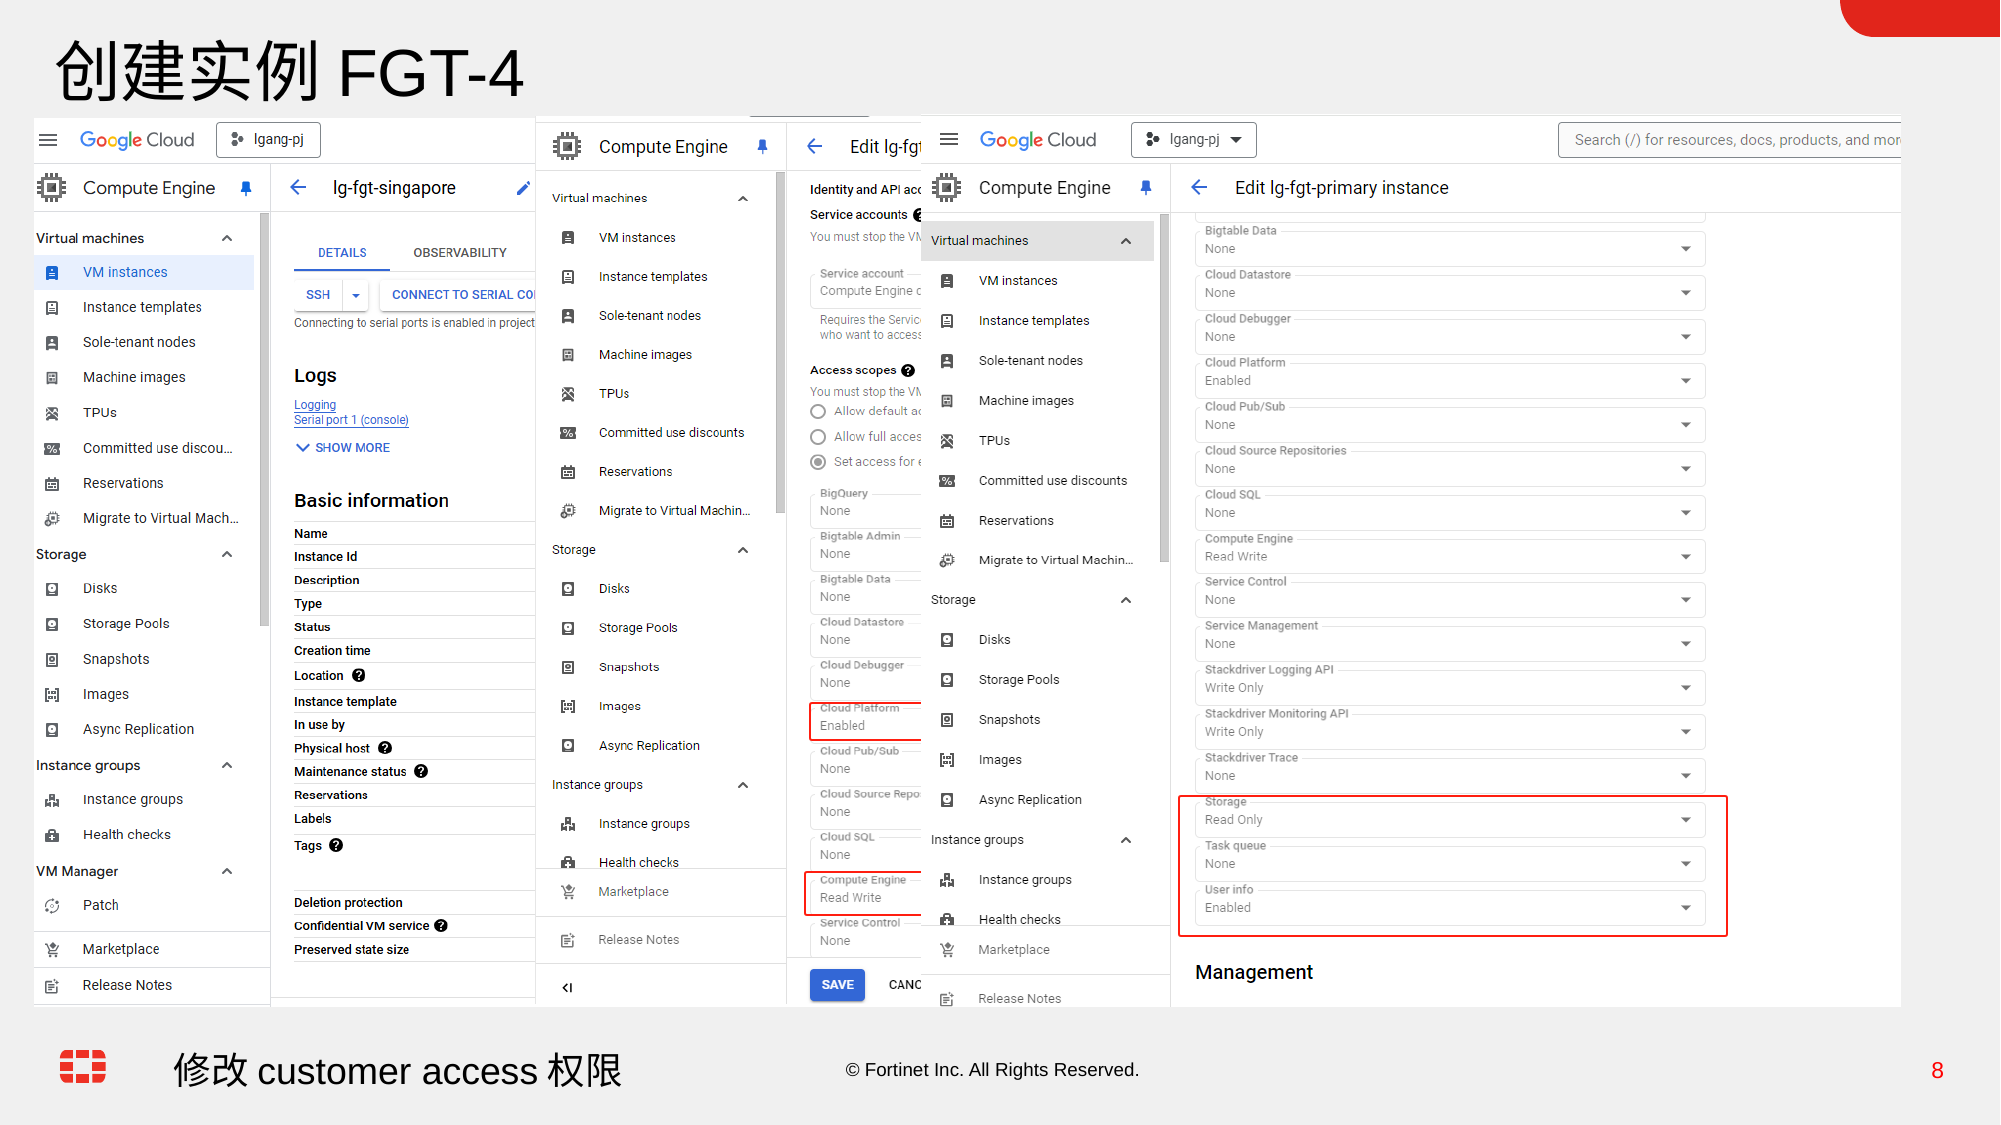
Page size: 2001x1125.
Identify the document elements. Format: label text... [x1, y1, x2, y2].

text_box 创建实例FGT-4 [39, 31, 541, 118]
picture [34, 114, 1901, 1007]
text_box 修改customer access权限 [158, 1039, 1159, 1100]
